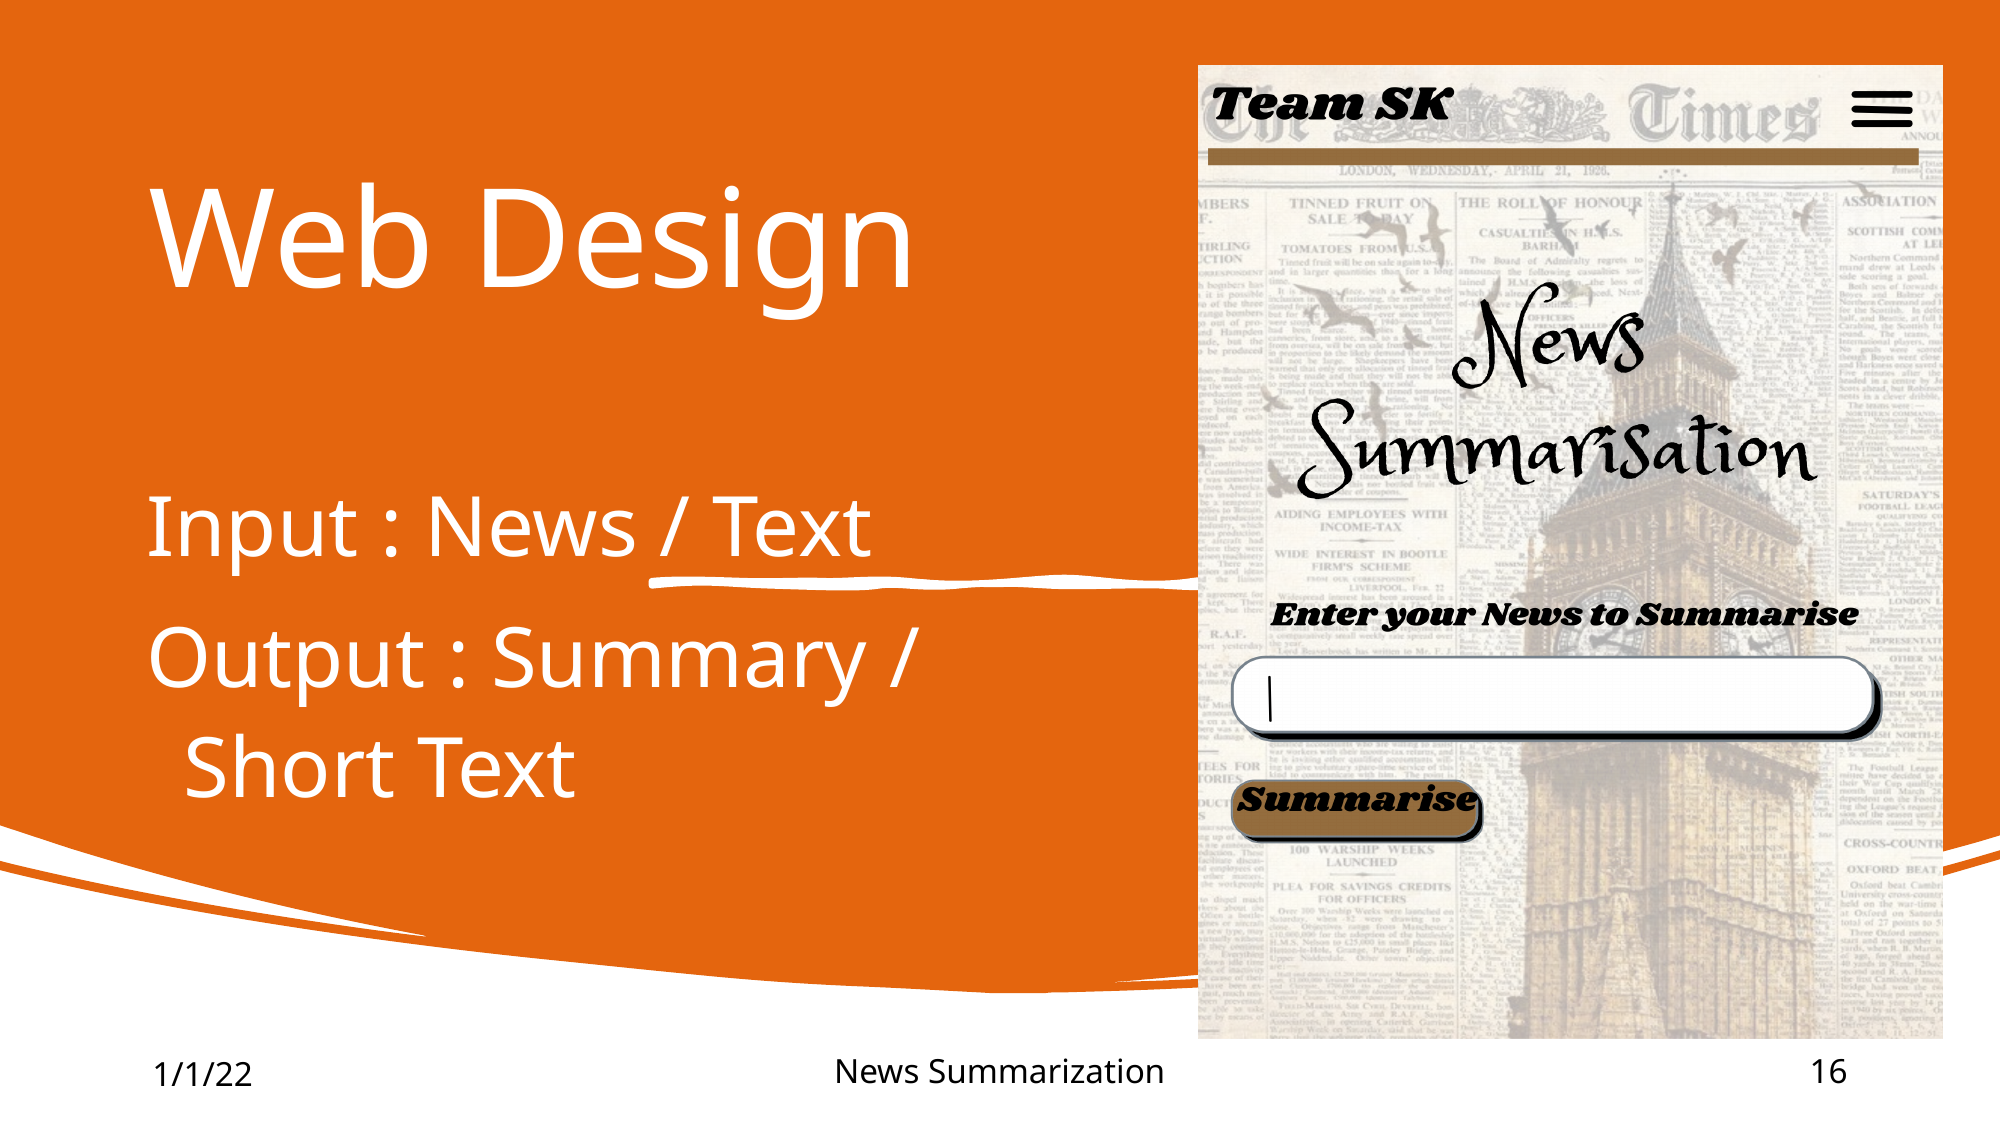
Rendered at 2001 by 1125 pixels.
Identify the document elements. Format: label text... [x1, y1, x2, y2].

picture [1198, 65, 1943, 1039]
slide_number 16 [1412, 1042, 1863, 1103]
footer News Summarization [662, 1042, 1338, 1103]
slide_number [137, 1042, 588, 1103]
list Input : News / Text Output : Summary / Short Text [131, 456, 1101, 723]
title Web Design [130, 106, 938, 323]
